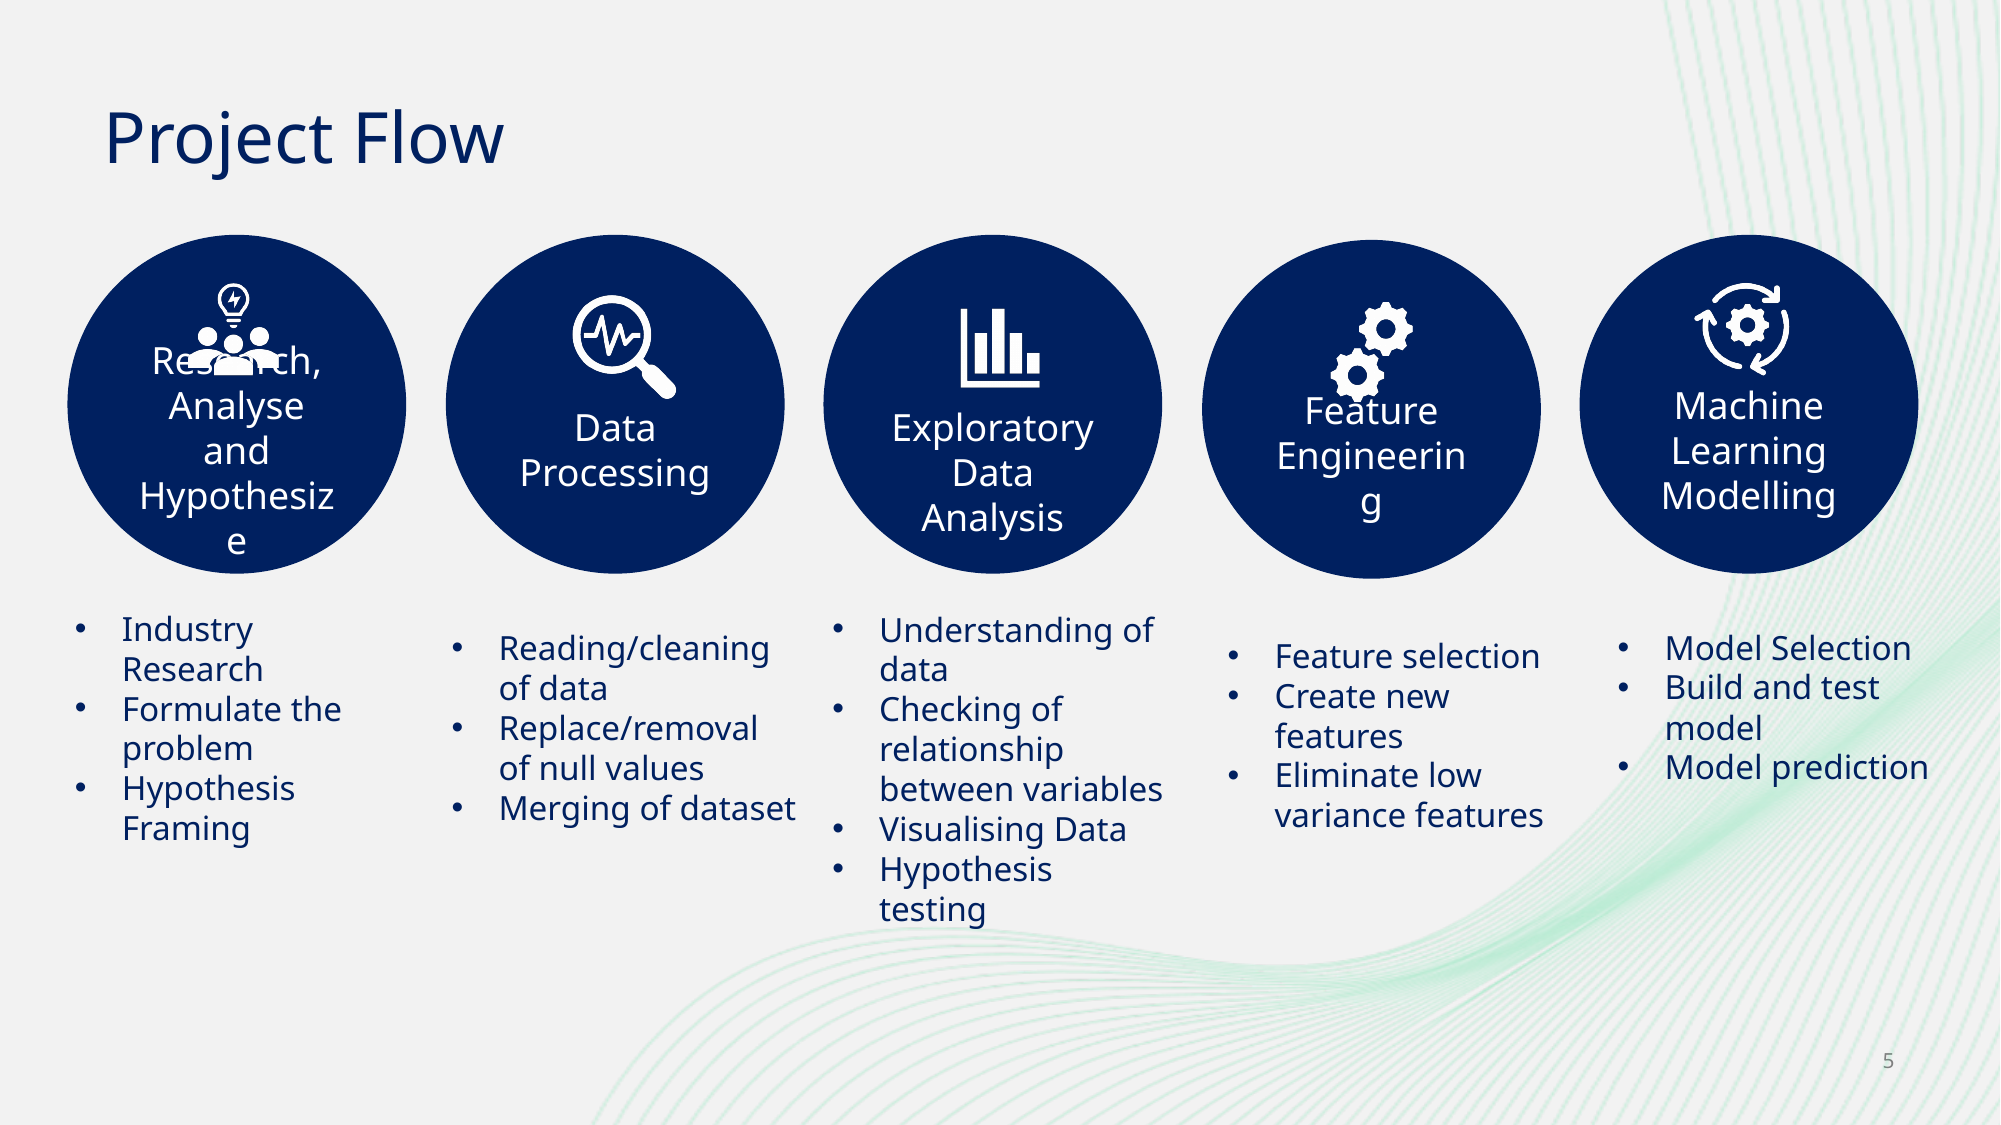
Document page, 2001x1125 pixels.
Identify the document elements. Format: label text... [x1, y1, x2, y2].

text_box Data Processing [444, 233, 786, 575]
text_box Industry Research Formulate the problem Hypothesis Framing [59, 624, 415, 831]
text_box Model Selection Build and test model Model prediction [1602, 628, 1961, 785]
text_box Exploratory Data Analysis [822, 233, 1164, 575]
text_box Understanding of data Checking of relationship between variables Visualising Data Hypothesis testing [816, 628, 1185, 948]
text_box Reading/cleaning of data Replace/removal of null values Merging of dataset [436, 624, 815, 831]
text_box Machine Learning Modelling [1578, 233, 1920, 575]
picture [576, 0, 2001, 1125]
text_box Feature Engineering [1201, 238, 1542, 580]
picture [173, 270, 293, 390]
picture [562, 284, 689, 411]
text_box Feature selection Create new features Eliminate low variance features [1212, 633, 1571, 876]
title Project Flow [103, 102, 1897, 180]
text_box Research, Analyse and Hypothesize [66, 233, 408, 575]
